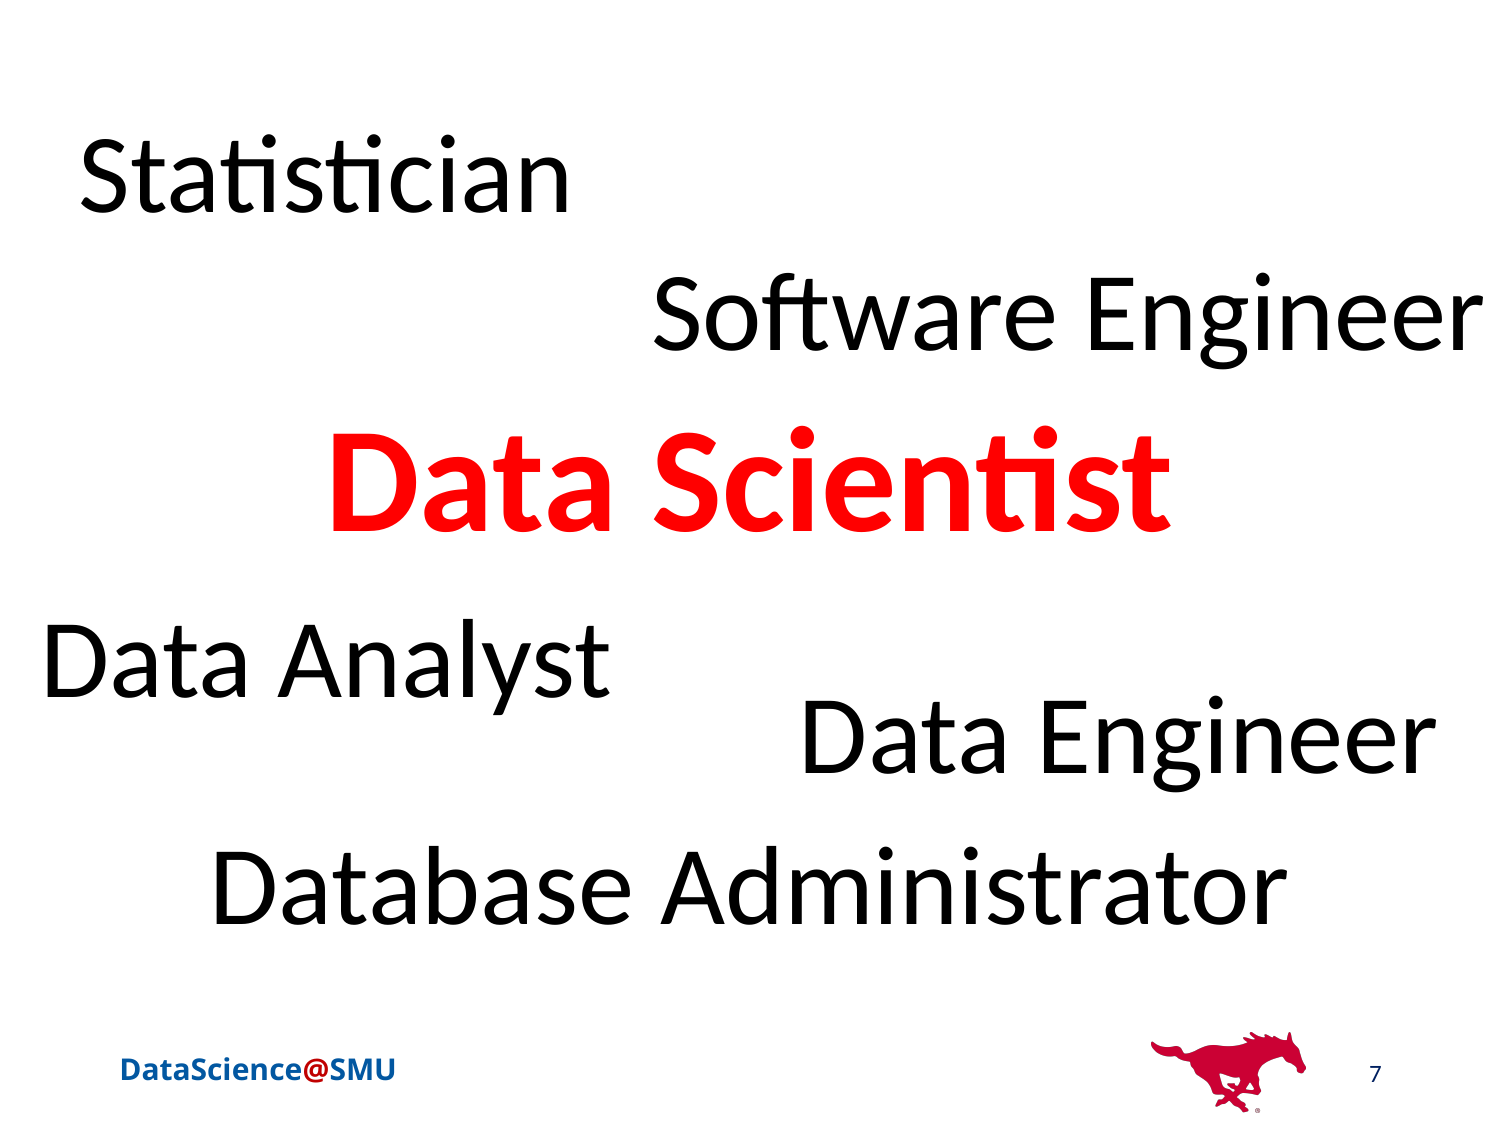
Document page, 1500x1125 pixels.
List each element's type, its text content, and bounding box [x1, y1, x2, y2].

slide_number 7 [1059, 1042, 1397, 1103]
text_box Data Scientist [22, 373, 1478, 569]
text_box Statistician [63, 92, 590, 243]
picture [1151, 1032, 1306, 1042]
picture [1151, 1103, 1306, 1113]
text_box Database Administrator [194, 804, 1306, 955]
text_box Data Analyst [25, 577, 628, 727]
text_box Software Engineer [635, 230, 1500, 381]
text_box Data Engineer [783, 653, 1455, 804]
